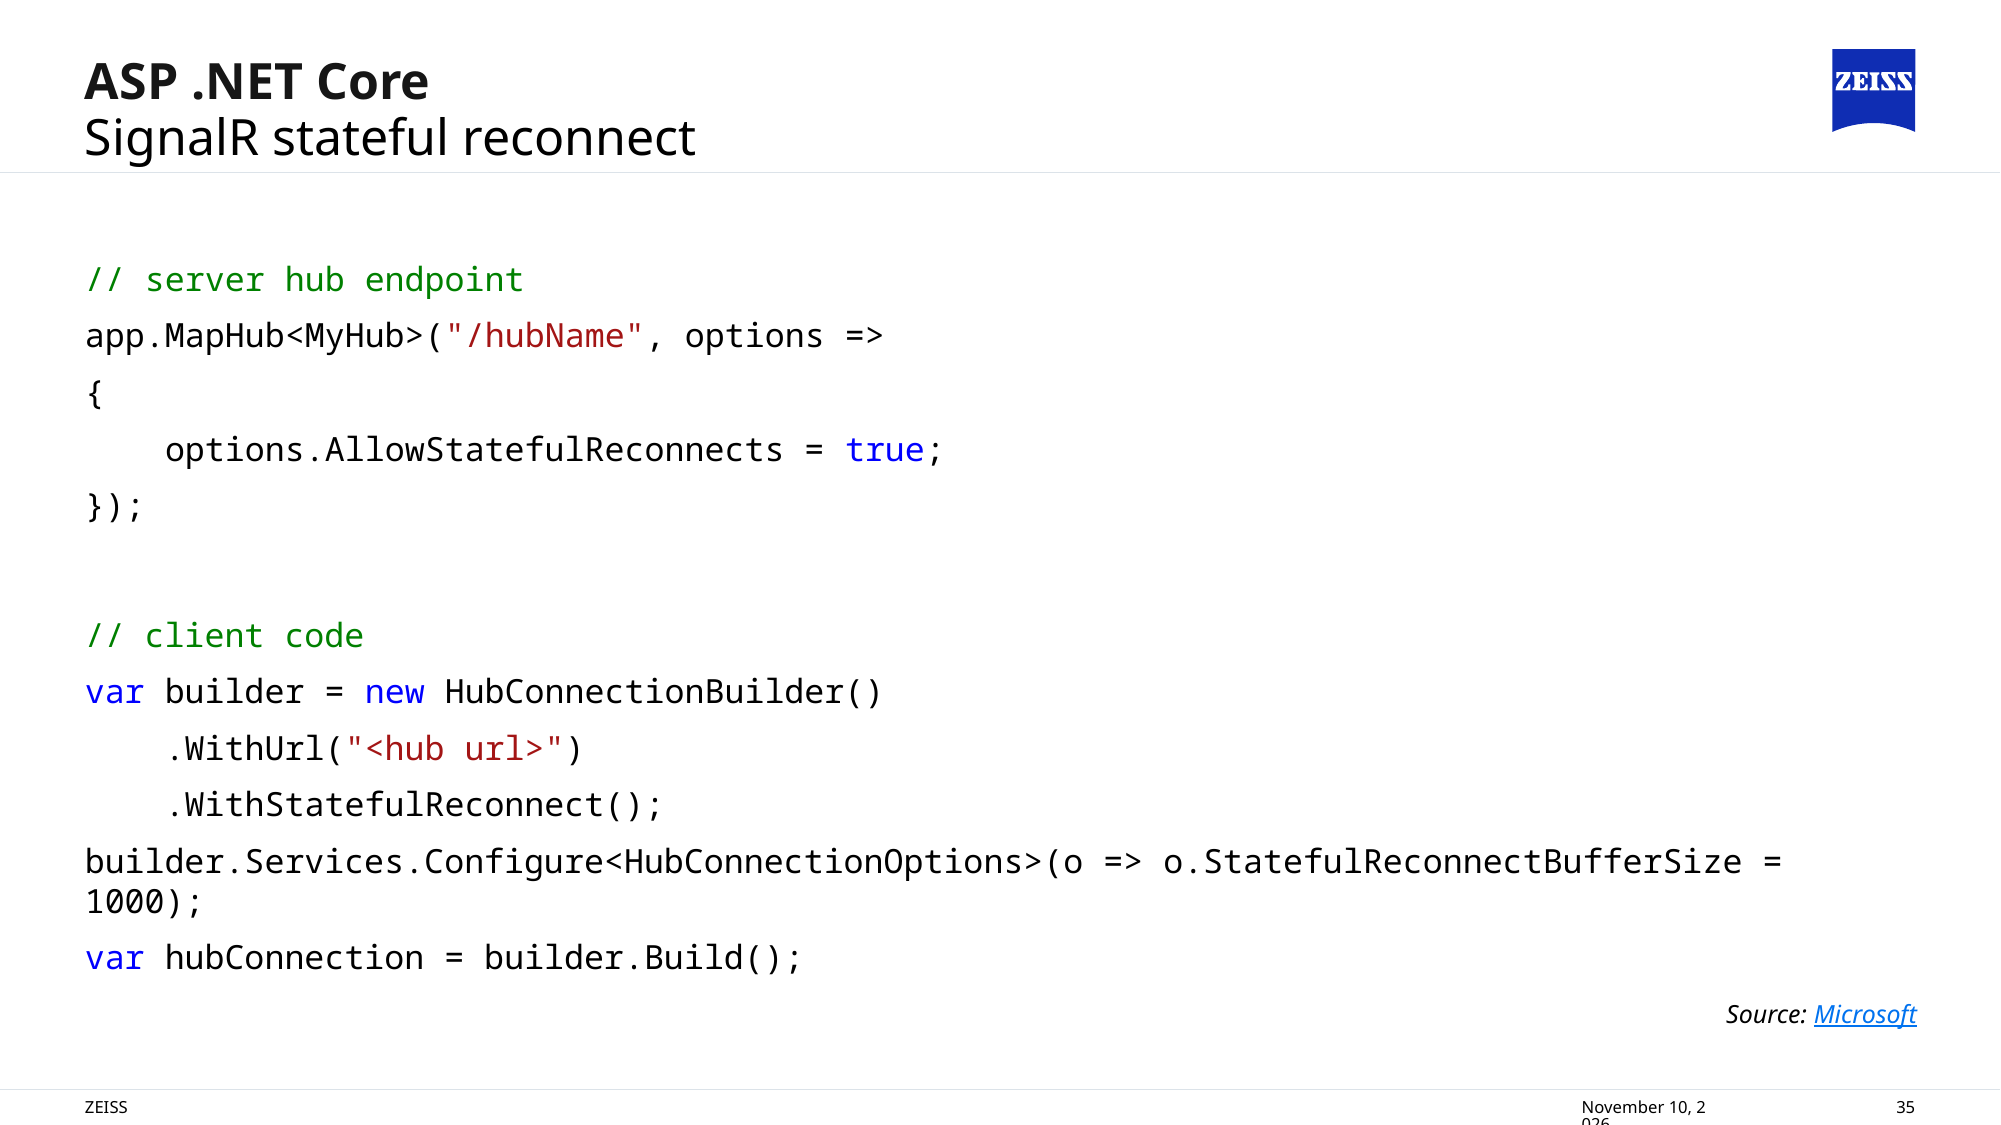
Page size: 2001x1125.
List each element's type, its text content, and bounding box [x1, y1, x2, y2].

list SignalR stateful reconnect [85, 105, 1683, 167]
text_box // server hub endpoint app.MapHub<MyHub>("/hubName", options => { options.AllowStatefulReconnects = true; }); [84, 257, 1916, 563]
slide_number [1581, 1097, 1710, 1118]
slide_number 35 [1885, 1097, 1916, 1118]
footer ZEISS [85, 1097, 724, 1118]
title ASP .NET Core [85, 49, 1683, 105]
text_box // client code var builder = new HubConnectionBuilder() .WithUrl("<hub url>") .WithStatefulReconnect(); builder.Services.Configure<HubConnectionOptions>(o => o.StatefulReconnectBufferSize = 1000); var hubConnection = builder.Build(); [84, 613, 1916, 1006]
text_box Source: Microsoft [1726, 998, 1917, 1033]
